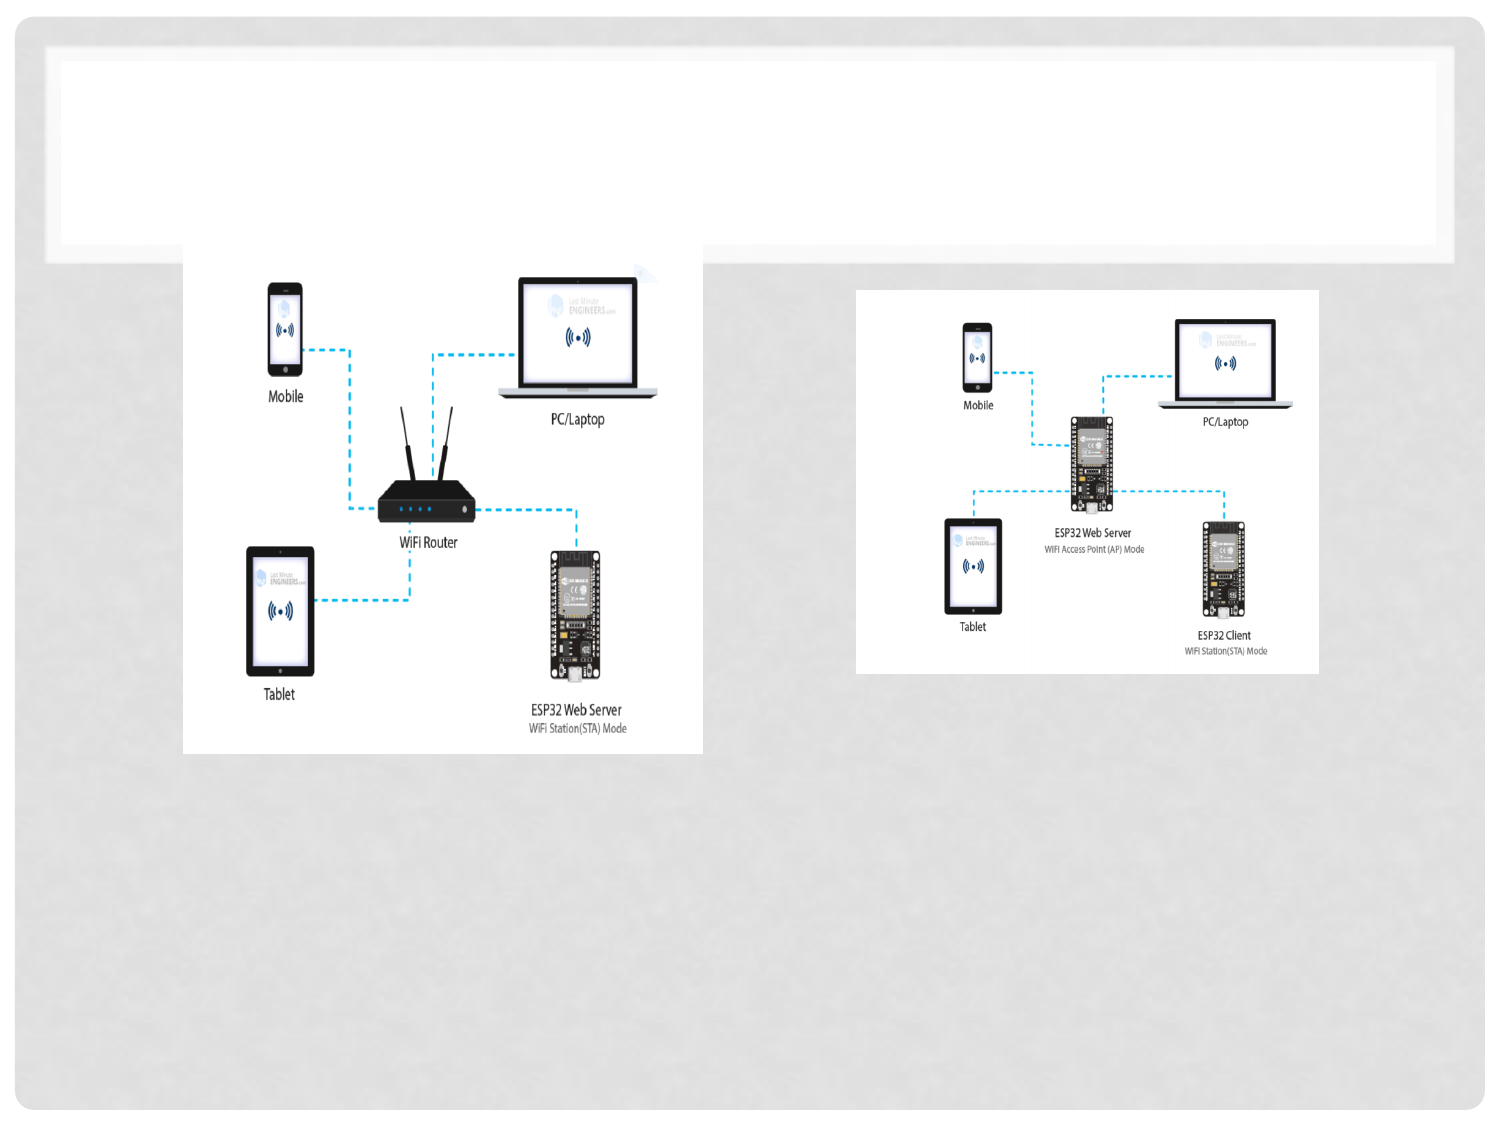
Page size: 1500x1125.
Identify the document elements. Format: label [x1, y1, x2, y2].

picture [182, 231, 703, 754]
picture [855, 290, 1319, 674]
